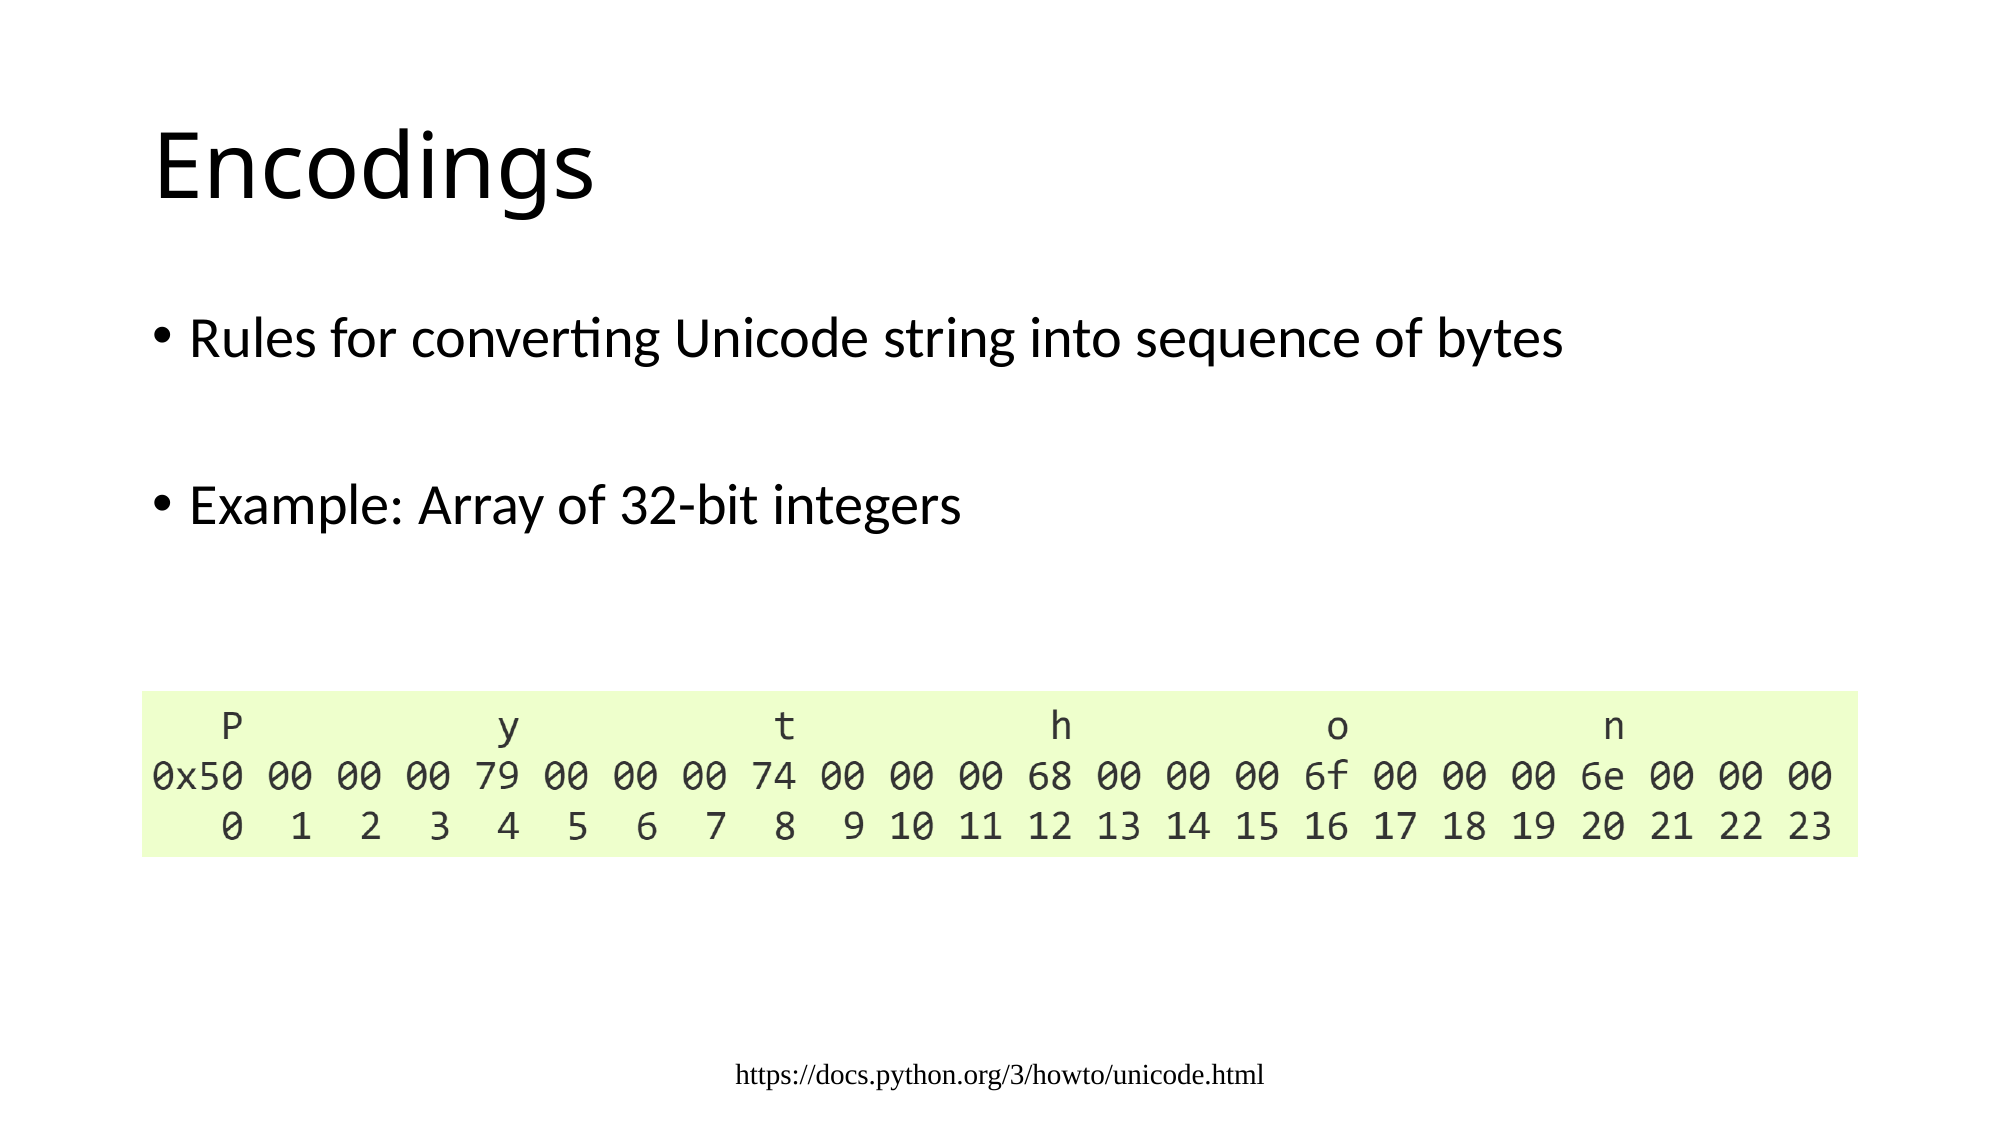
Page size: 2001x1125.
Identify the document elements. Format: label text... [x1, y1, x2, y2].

picture [142, 691, 1858, 857]
title Encodings [137, 59, 1863, 278]
footer https://docs.python.org/3/howto/unicode.html [662, 1042, 1338, 1103]
list Rules for converting Unicode string into sequence of bytes Example: Array of 32-bit integers [137, 299, 1863, 1014]
